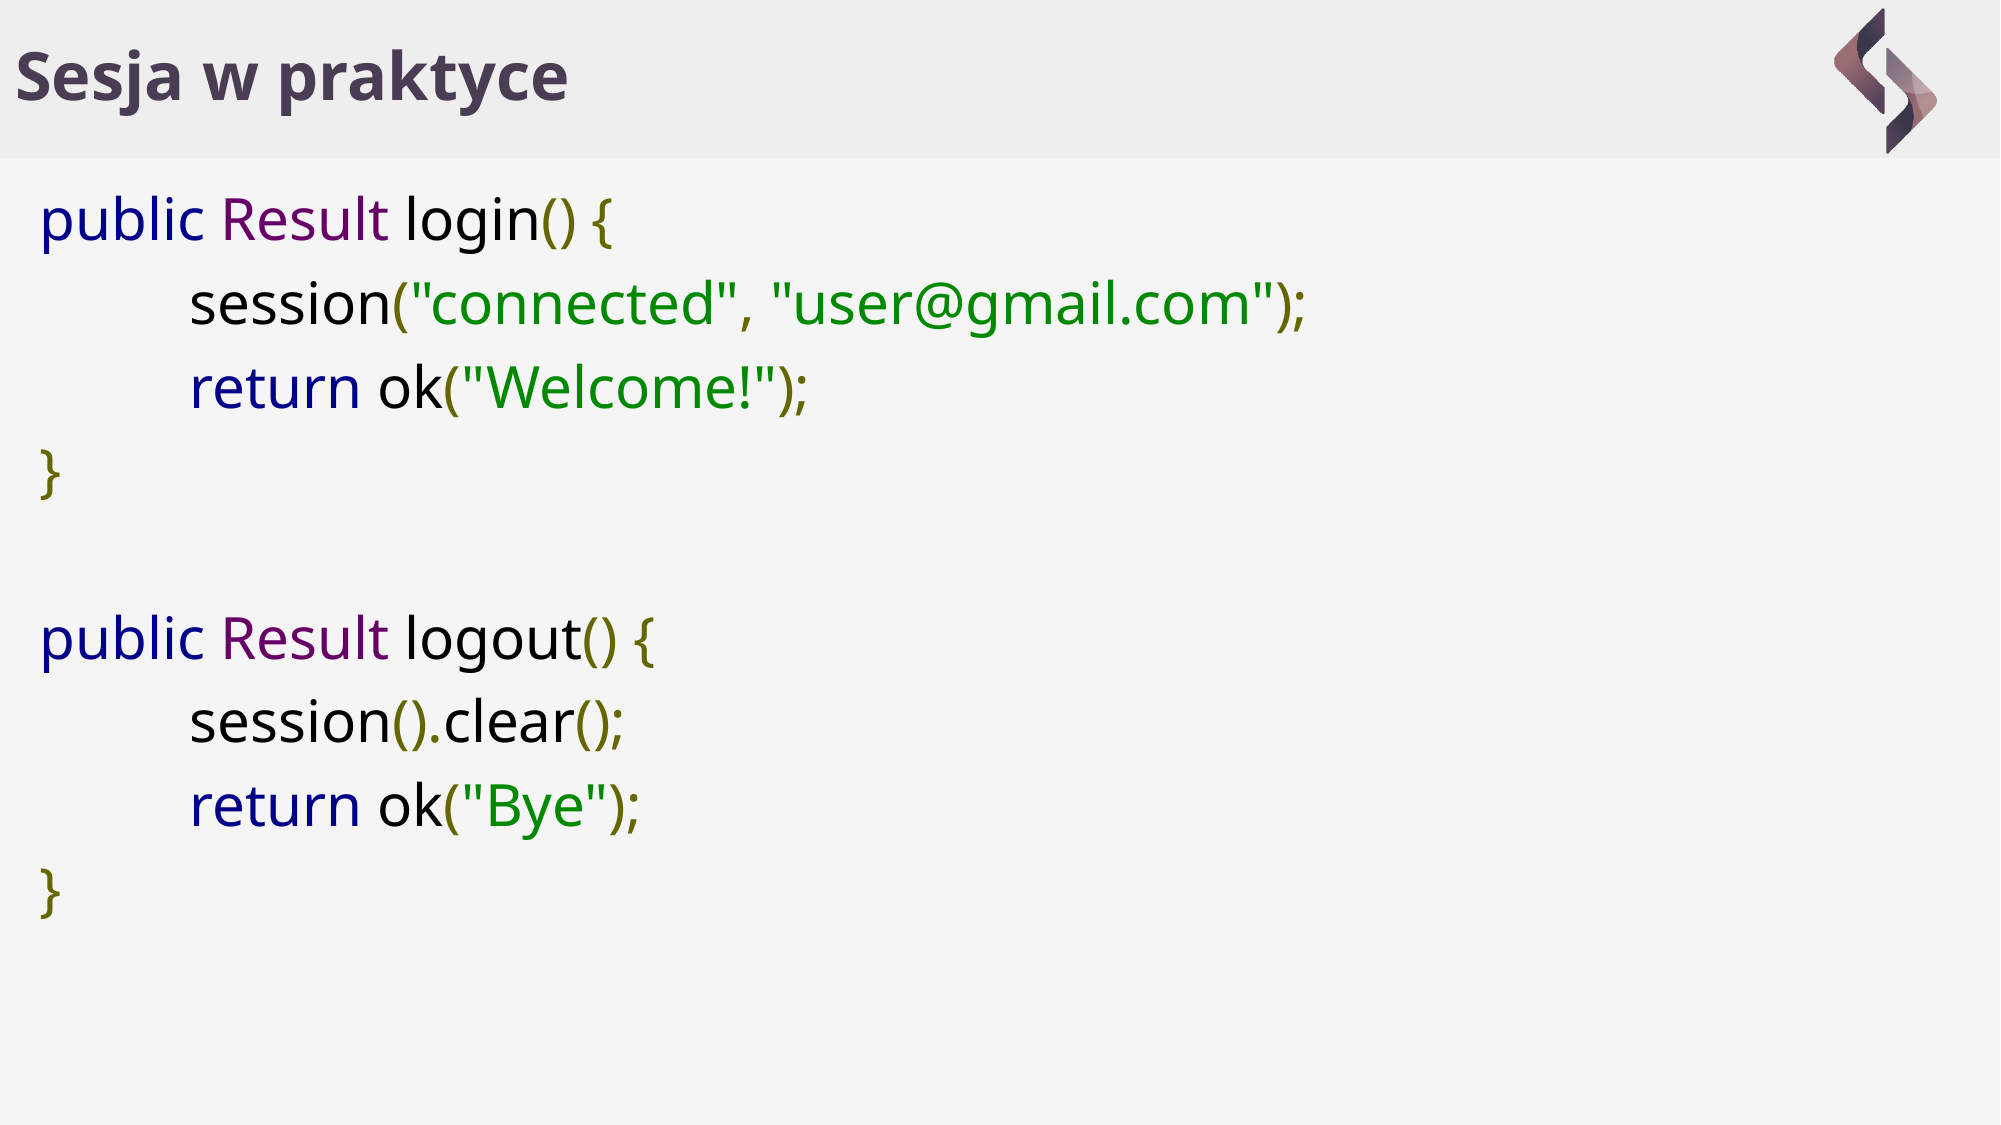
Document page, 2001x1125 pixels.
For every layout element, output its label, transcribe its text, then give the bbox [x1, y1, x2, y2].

title Sesja w praktyce [0, 0, 1788, 158]
picture [1787, 0, 2001, 166]
list public Result login() { session("connected", "user@gmail.com"); return ok("Welcome!"); } public Result logout() { session().clear(); return ok("Bye"); } [24, 182, 1970, 1078]
